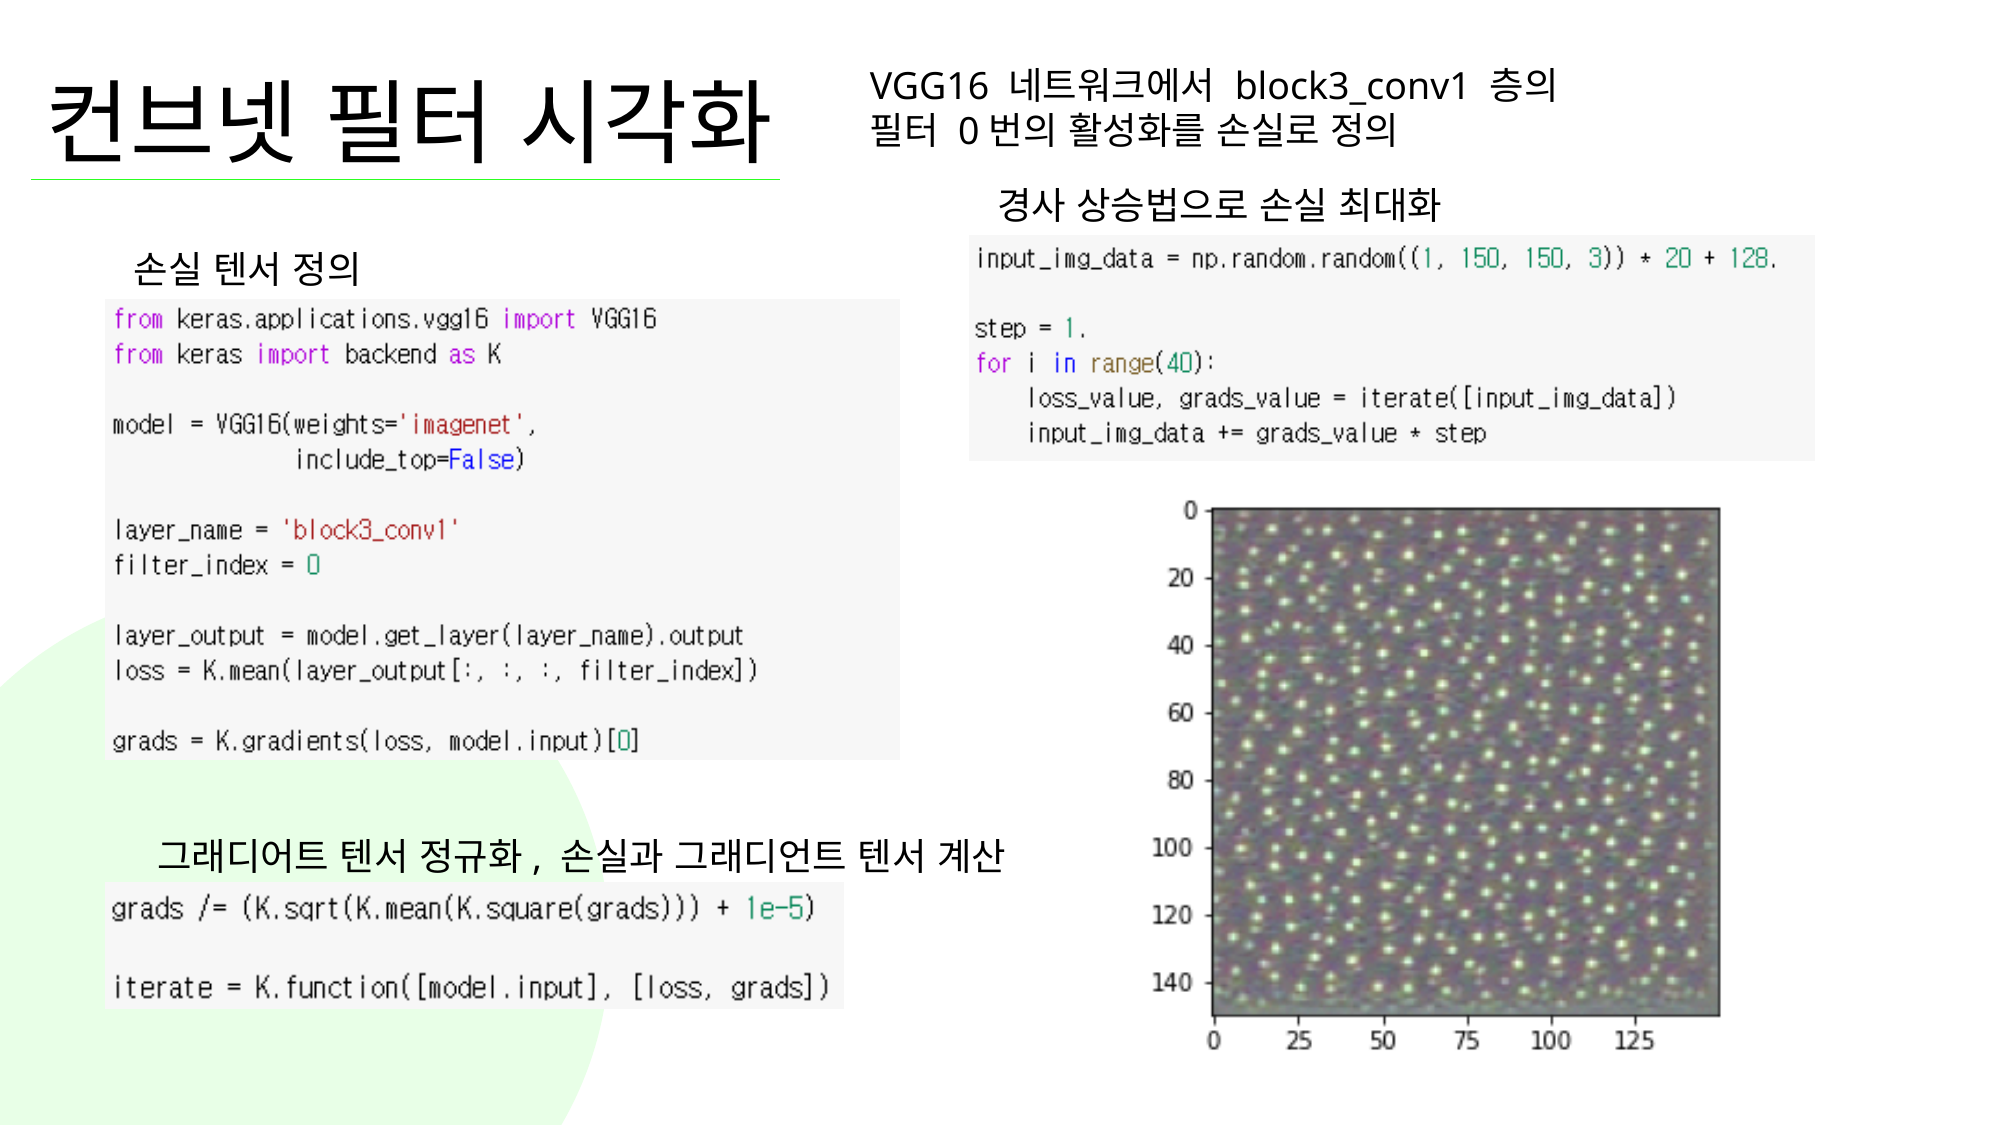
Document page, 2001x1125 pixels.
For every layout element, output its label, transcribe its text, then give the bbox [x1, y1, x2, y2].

picture [105, 299, 900, 760]
picture [969, 235, 1815, 461]
text_box [0, 617, 605, 1125]
text_box 손실 텐서 정의 [118, 238, 377, 299]
text_box 경사 상승법으로 손실 최대화 [982, 175, 1458, 235]
text_box 그래디어트 텐서 정규화, 손실과 그래디언트 텐서 계산 [142, 825, 1022, 886]
picture [1133, 485, 1728, 1071]
picture [105, 882, 844, 1009]
title 컨브넷 필터 시각화 [30, 18, 1756, 236]
text_box VGG16 네트워크에서 block3_conv1 층의 필터 0번의 활성화를 손실로 정의 [780, 54, 1584, 160]
